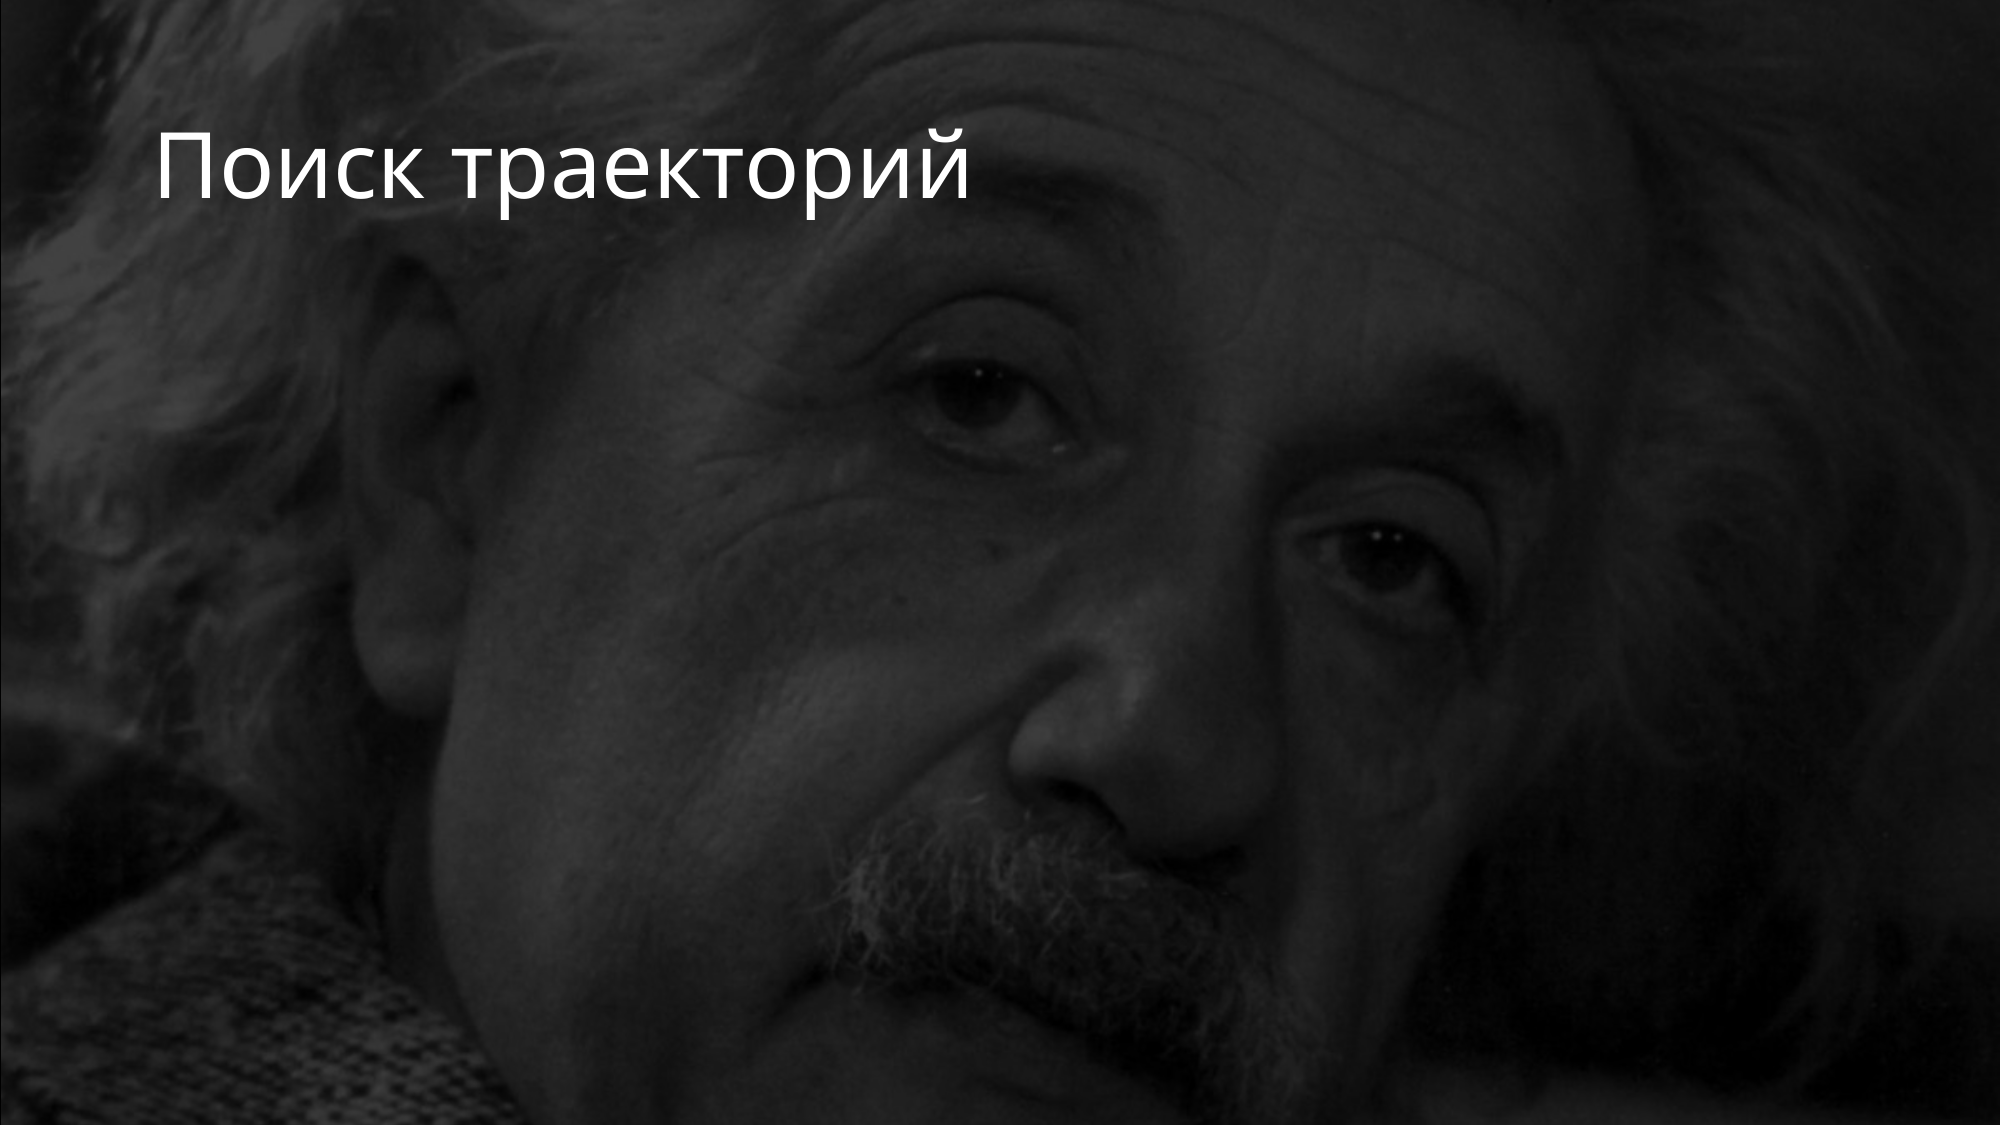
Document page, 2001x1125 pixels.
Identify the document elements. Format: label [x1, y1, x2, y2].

list [1, 0, 2000, 1125]
